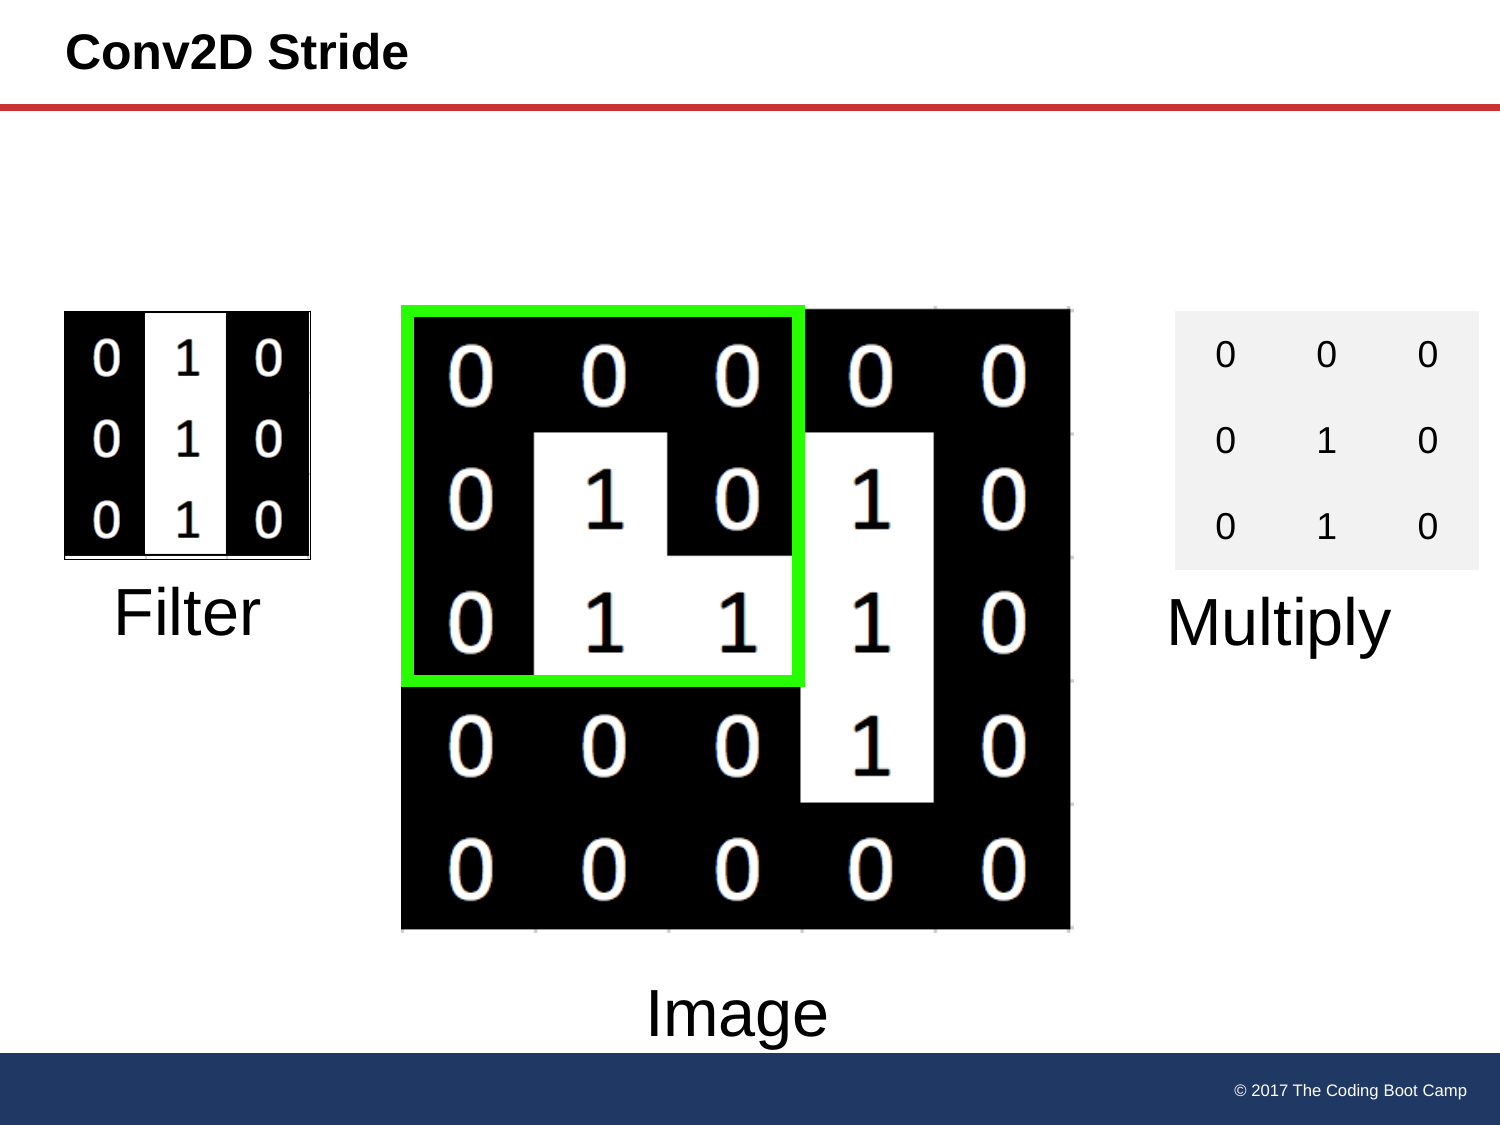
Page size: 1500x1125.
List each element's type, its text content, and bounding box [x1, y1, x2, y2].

picture [64, 311, 311, 560]
text_box Image [629, 962, 846, 1058]
table_cell 0 [1377, 397, 1479, 483]
text_box Filter [98, 561, 277, 657]
table_cell 0 [1377, 483, 1479, 570]
table_cell 1 [1276, 483, 1377, 570]
text_box Multiply [1151, 571, 1408, 667]
table_header 0 [1175, 311, 1276, 397]
table_cell 0 [1175, 483, 1276, 570]
title Conv2D Stride [50, 0, 1479, 108]
table_header 0 [1377, 311, 1479, 397]
table_cell 1 [1276, 397, 1377, 483]
picture [401, 306, 1074, 933]
table_cell 0 [1175, 397, 1276, 483]
table_header 0 [1276, 311, 1377, 397]
